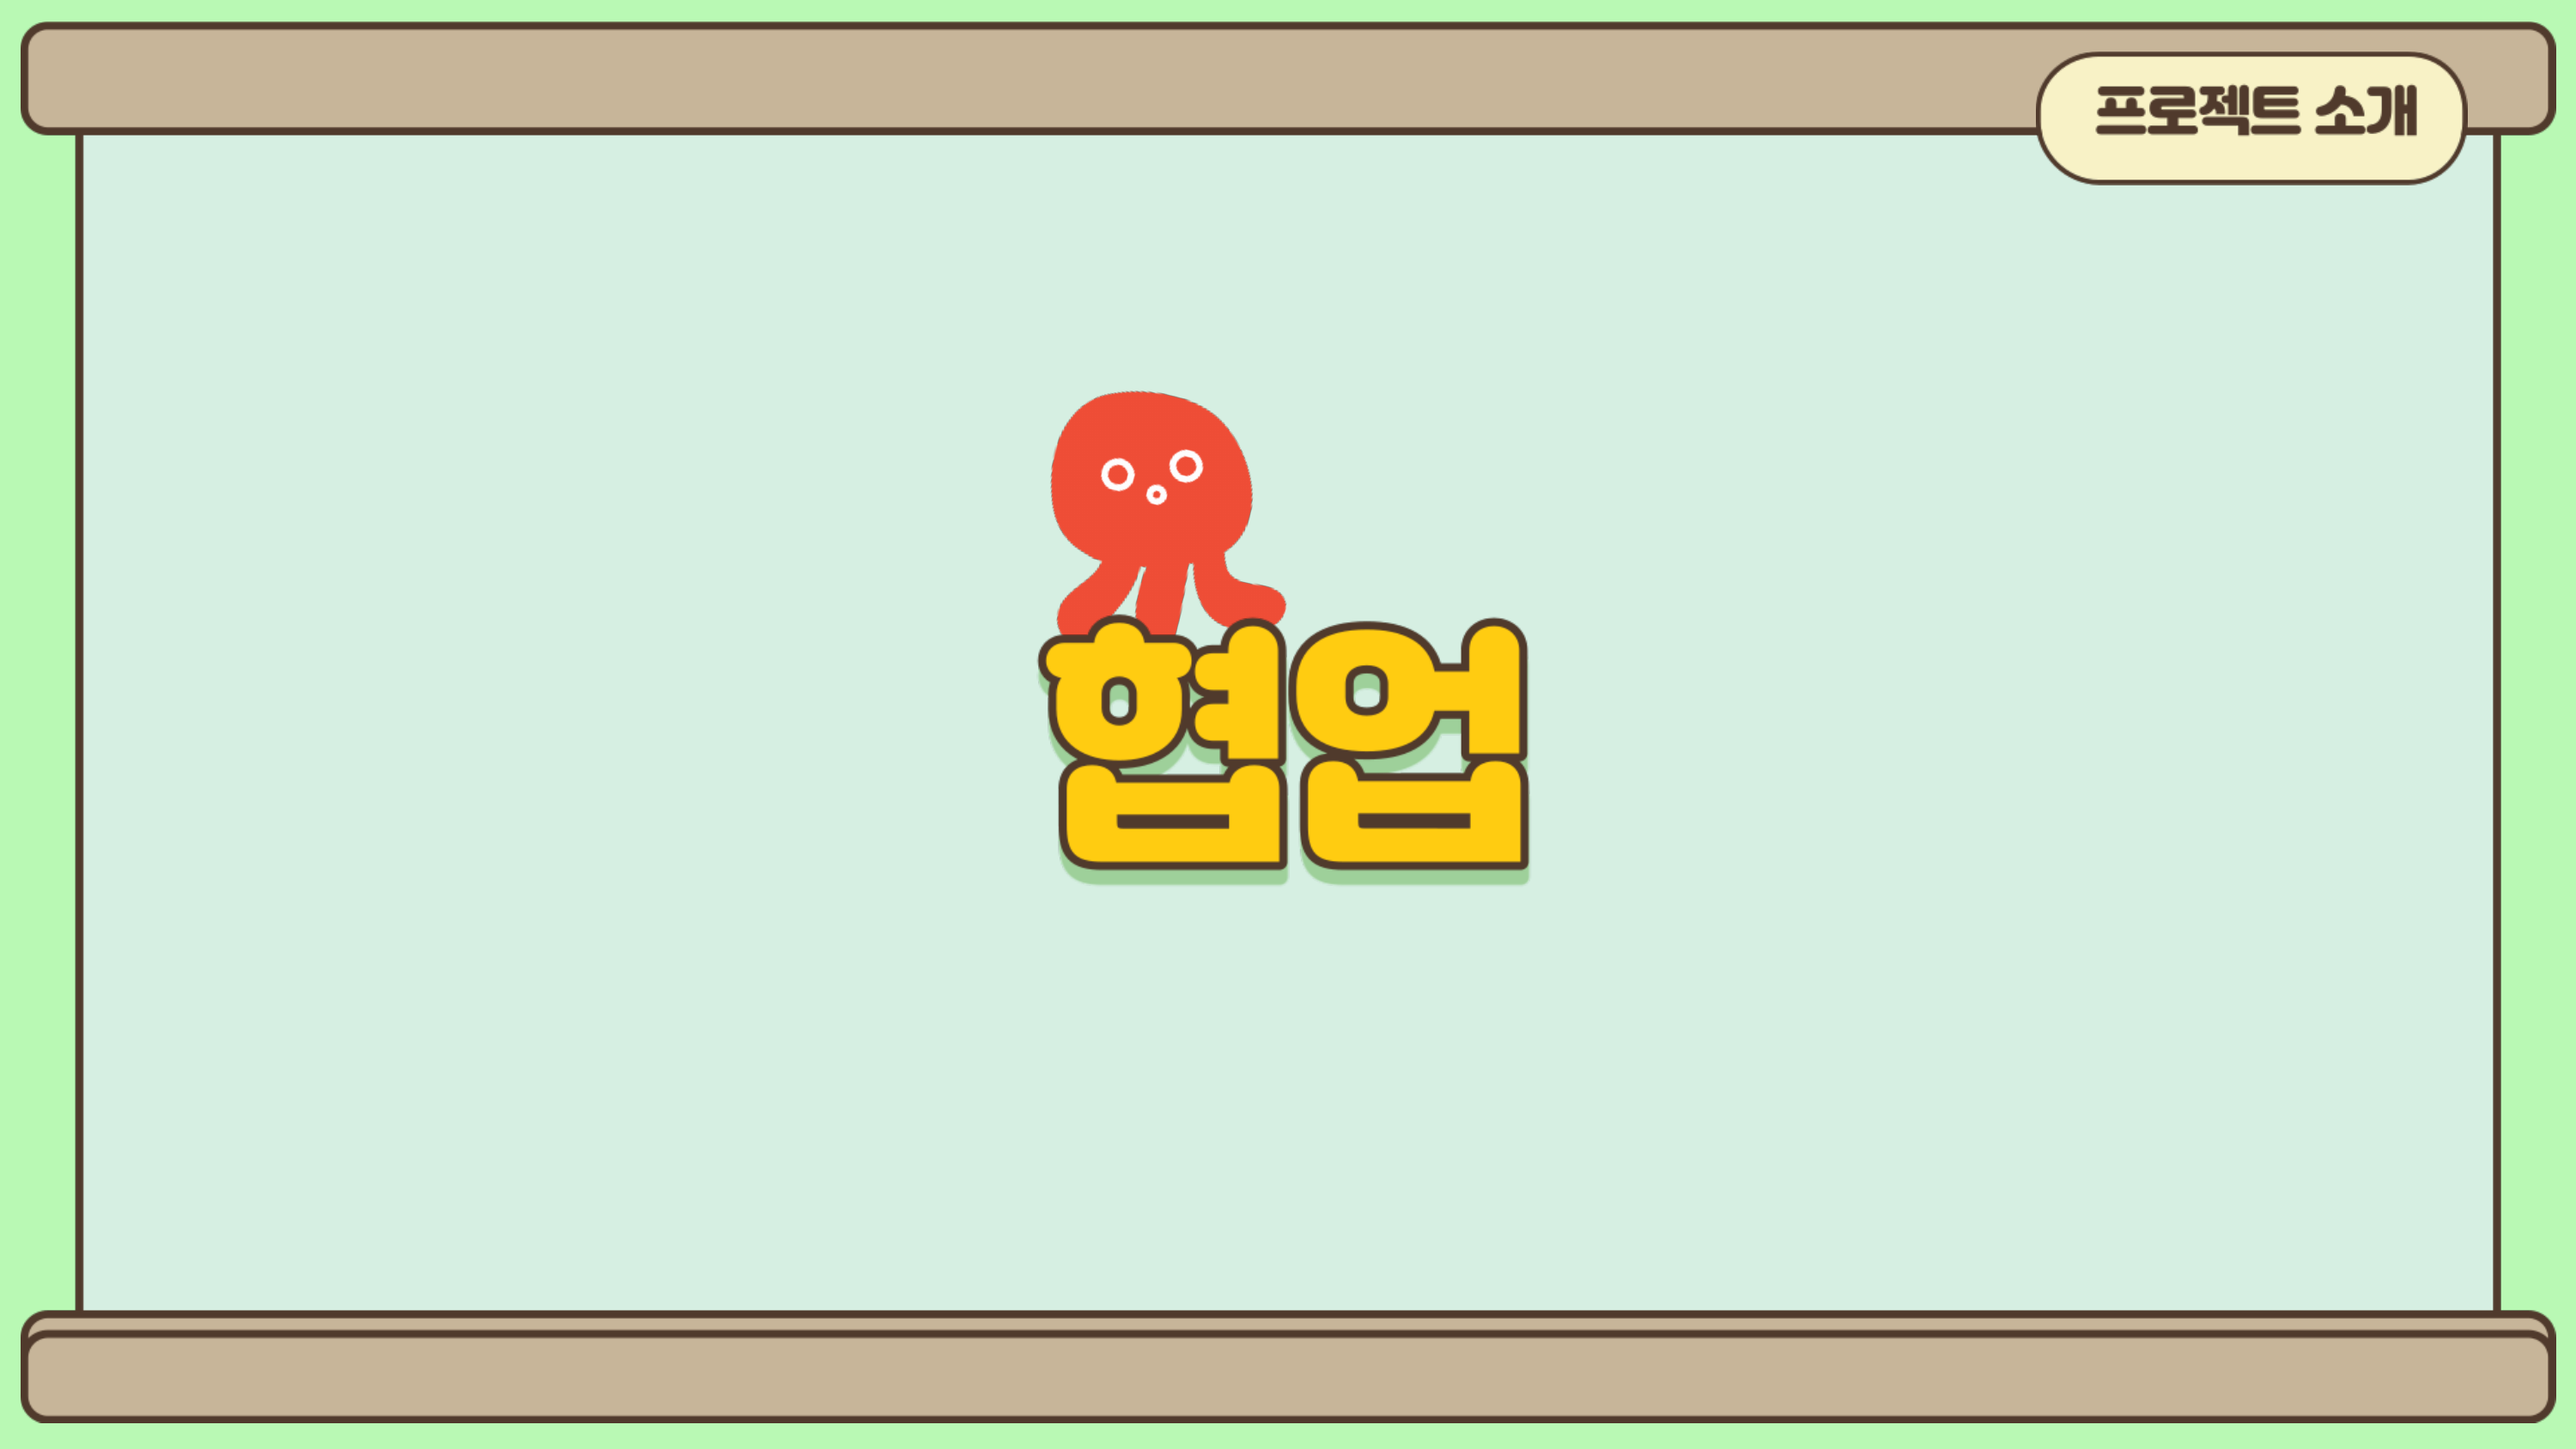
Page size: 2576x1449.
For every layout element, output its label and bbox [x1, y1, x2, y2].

text_box [21, 21, 2556, 1424]
picture [2087, 65, 2444, 163]
picture [297, 470, 1836, 1175]
text_box [2036, 52, 2468, 185]
text_box [1037, 396, 1302, 470]
